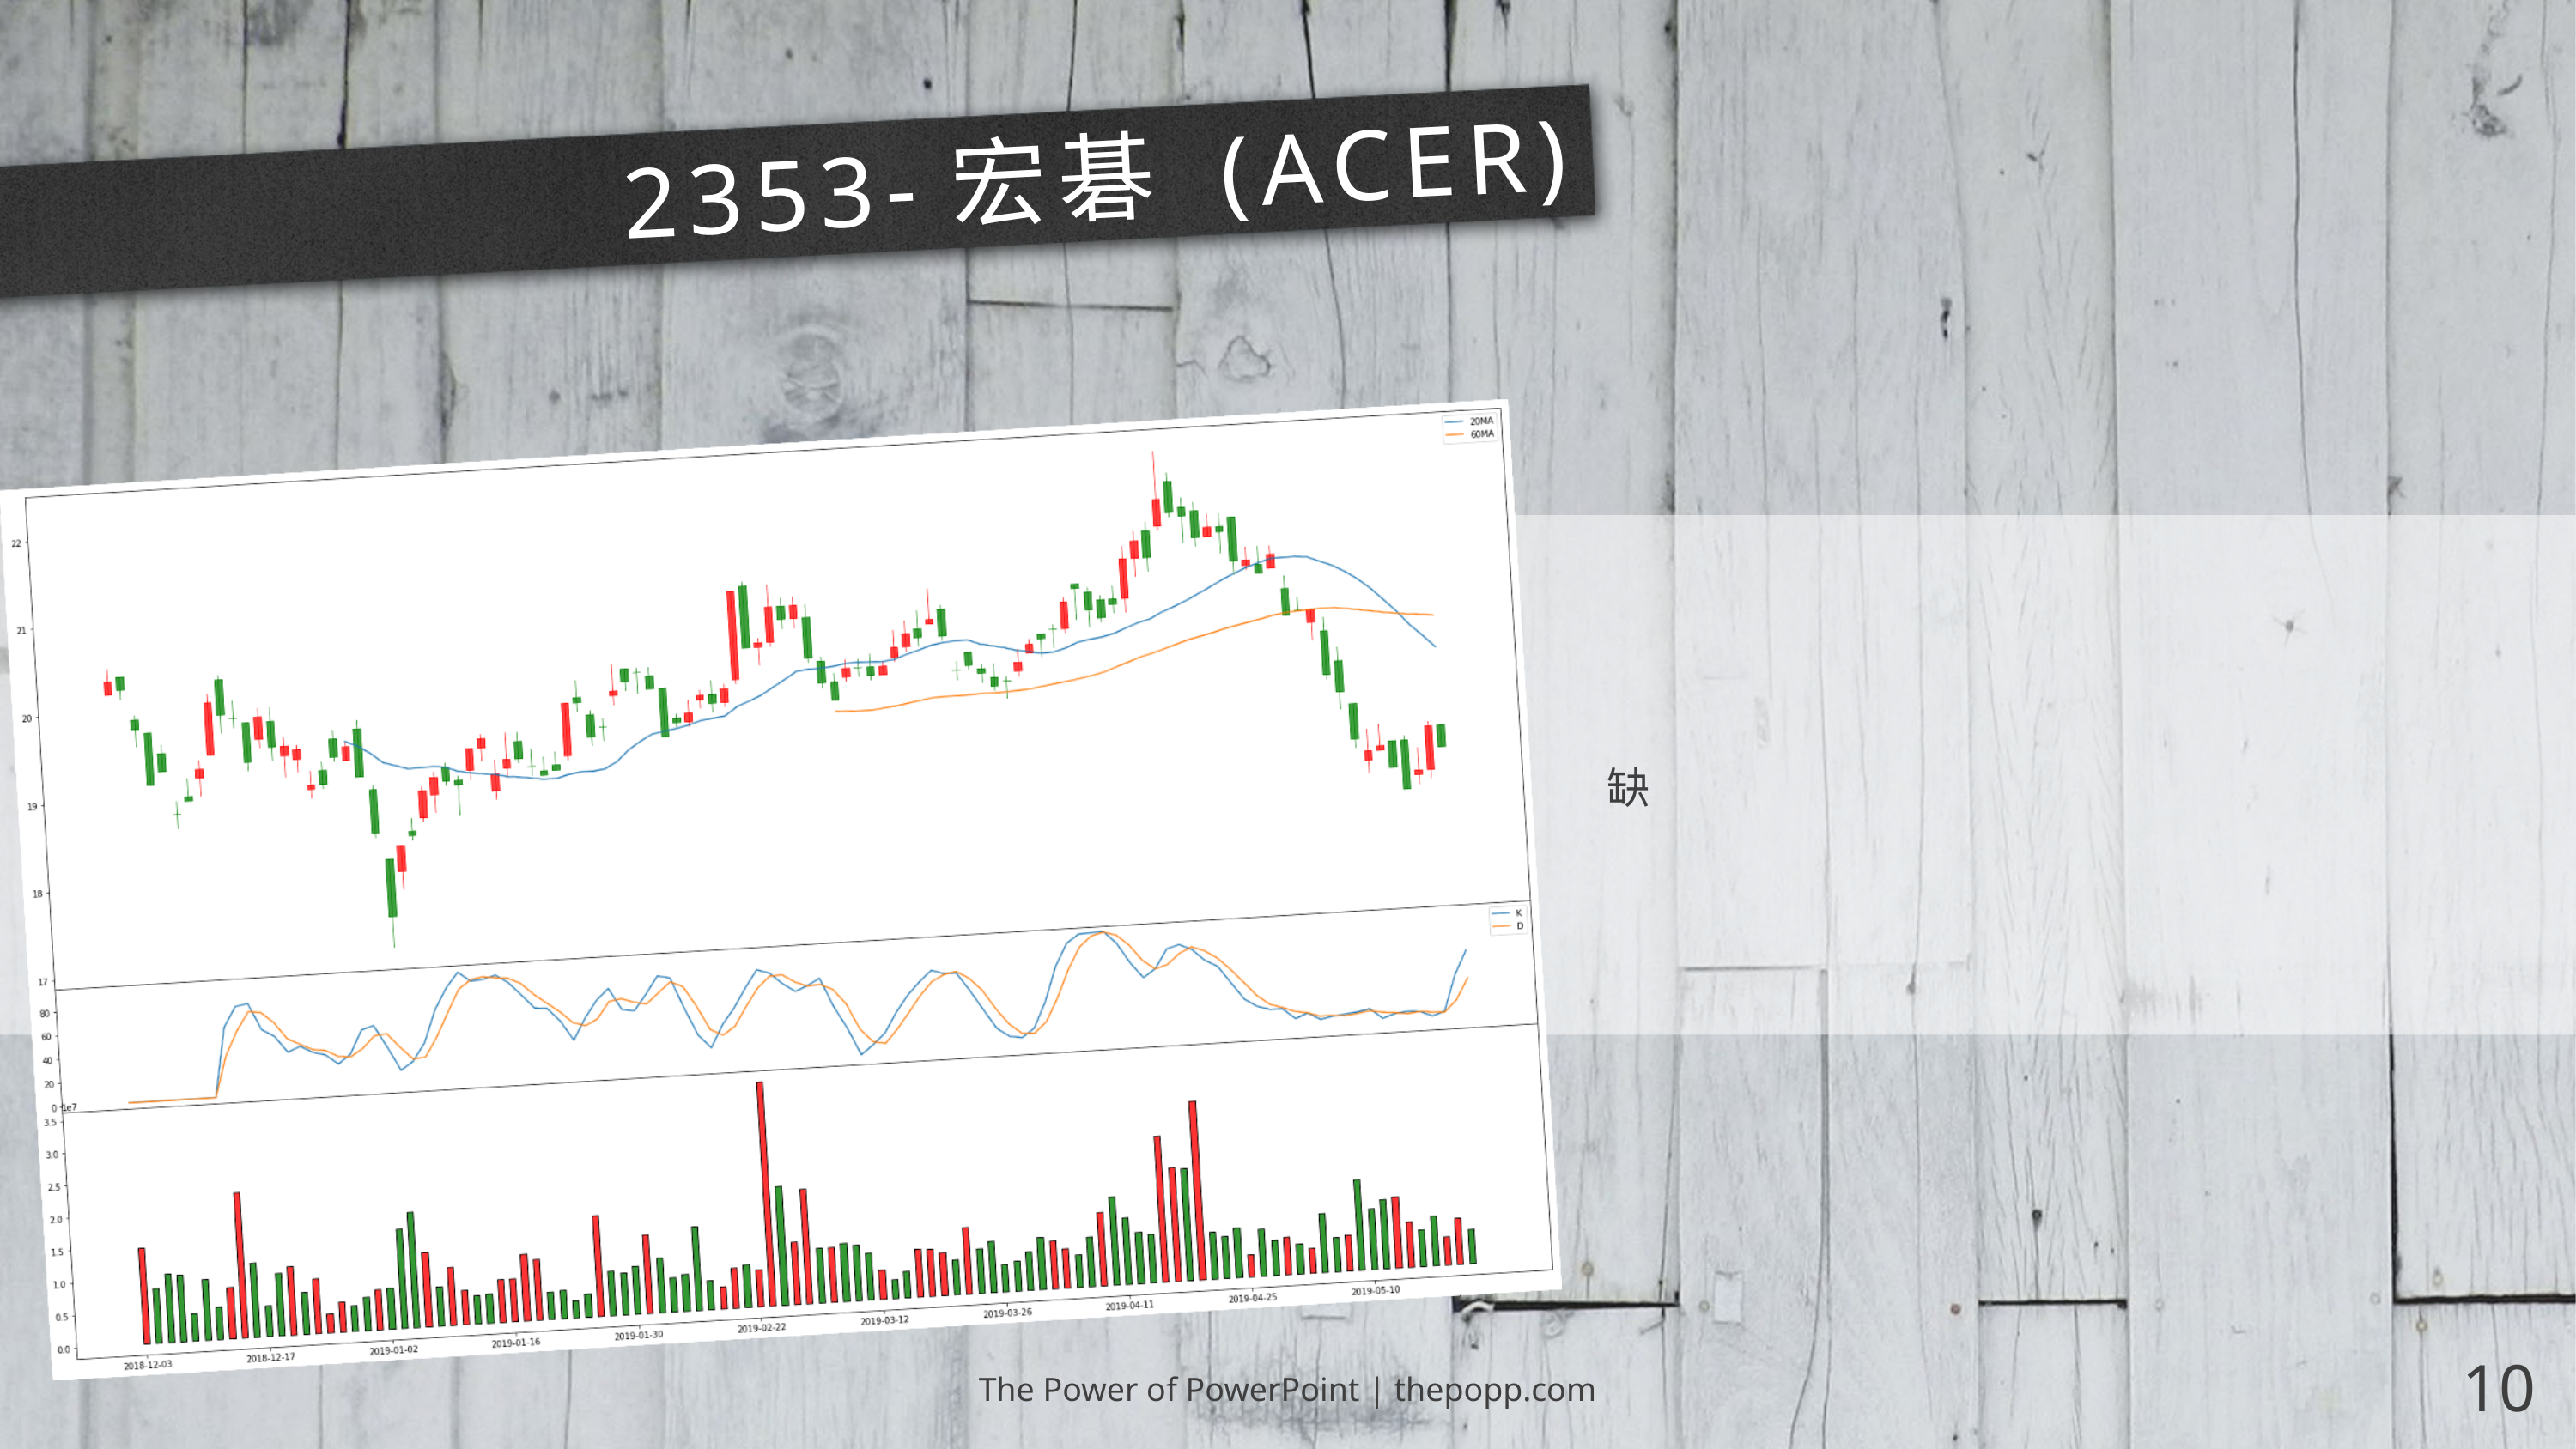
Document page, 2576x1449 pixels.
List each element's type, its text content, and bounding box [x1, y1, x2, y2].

footer The Power of PowerPoint | thepopp.com [704, 1353, 1872, 1430]
title 2353-宏碁 (ACER) [125, 63, 1584, 313]
picture [0, 0, 2576, 1449]
slide_number 10 [1948, 1353, 2549, 1430]
list 缺 [1583, 564, 2560, 998]
